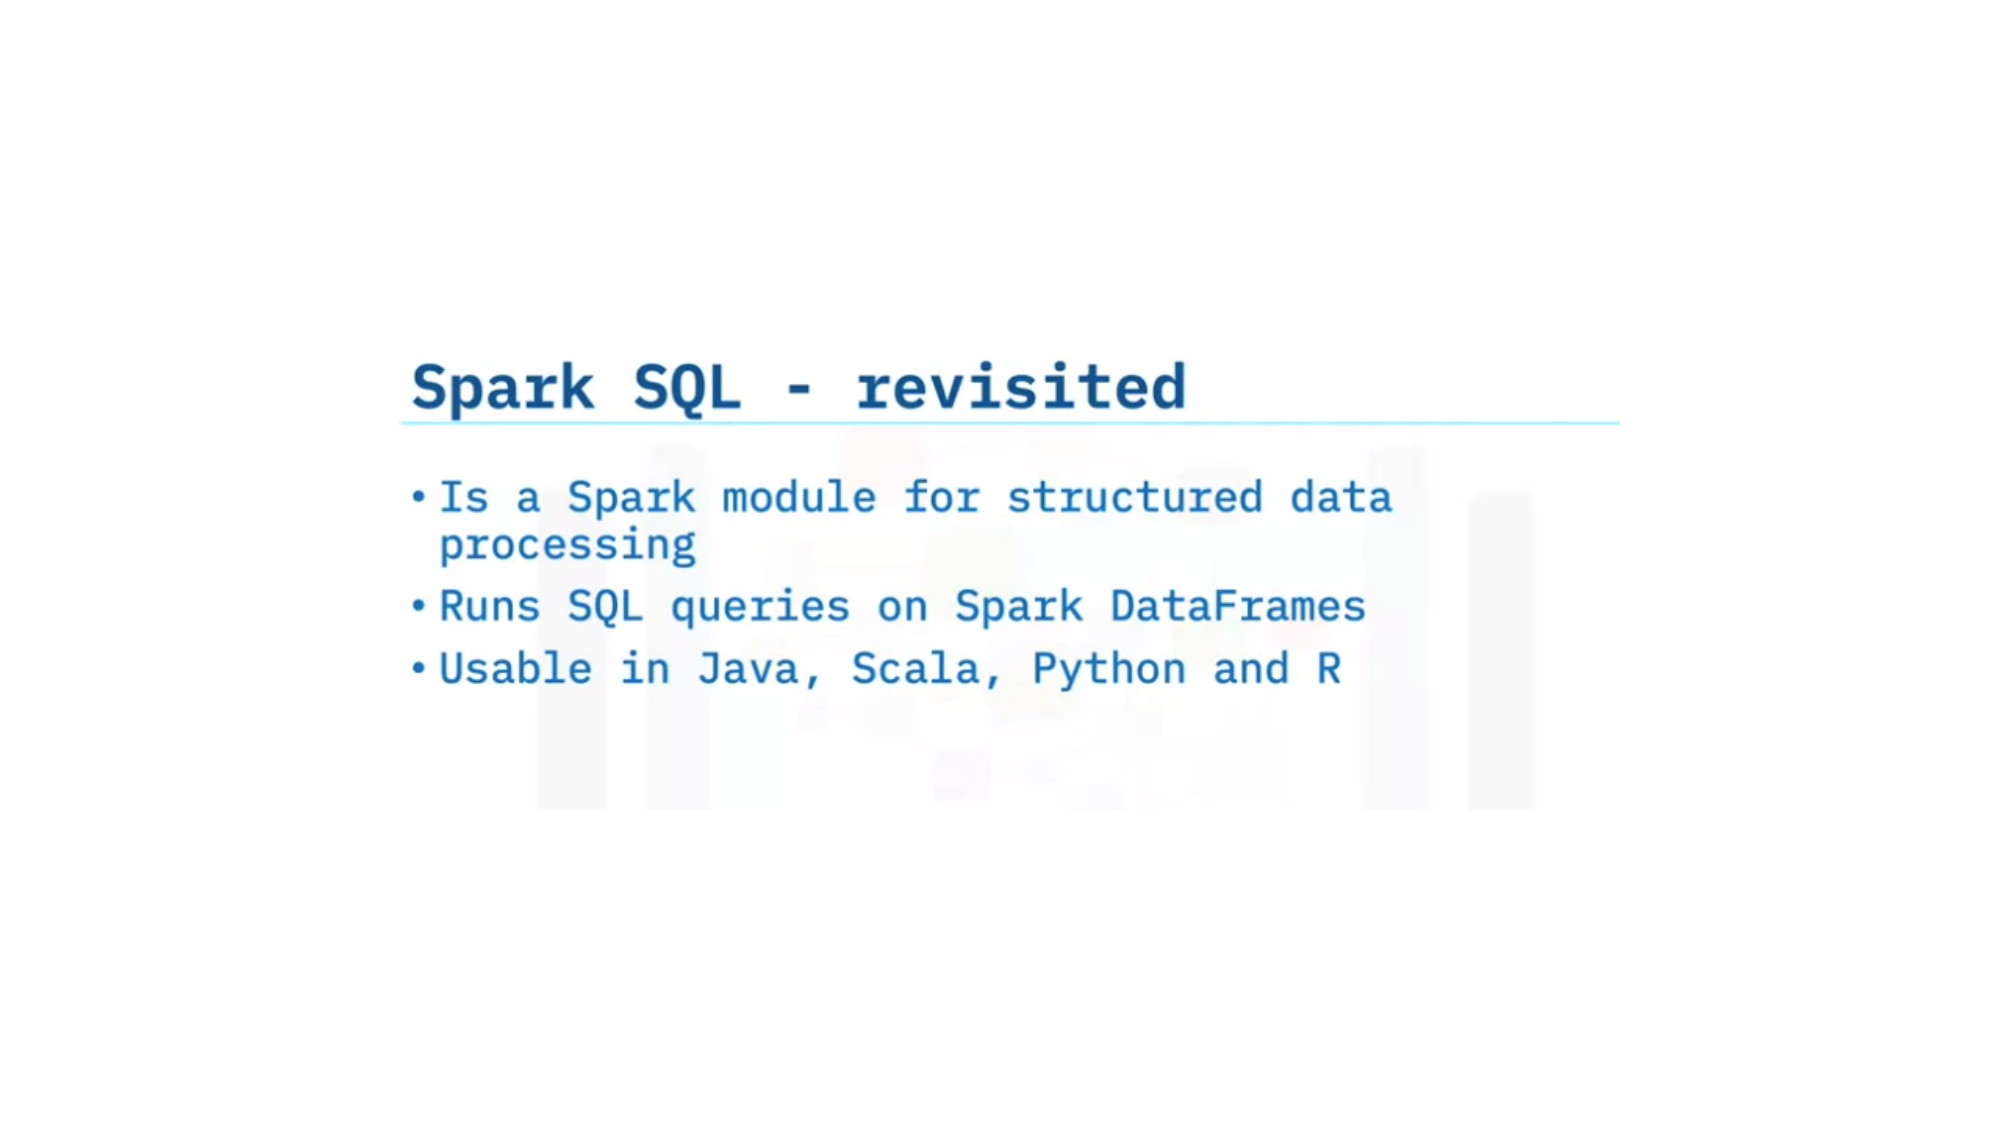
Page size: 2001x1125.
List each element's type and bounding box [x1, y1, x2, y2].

picture [380, 314, 1620, 811]
